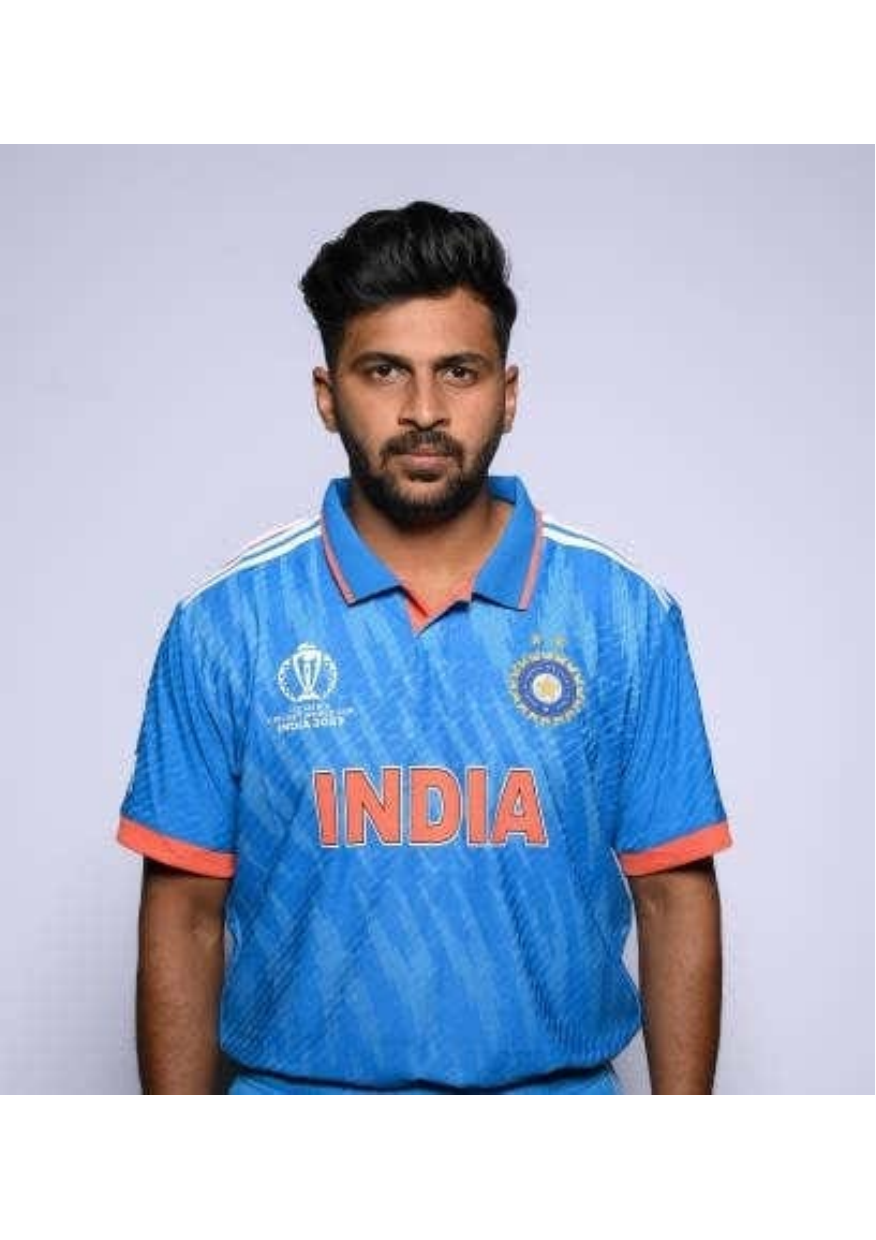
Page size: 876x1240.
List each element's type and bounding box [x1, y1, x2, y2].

picture [0, 144, 875, 1095]
